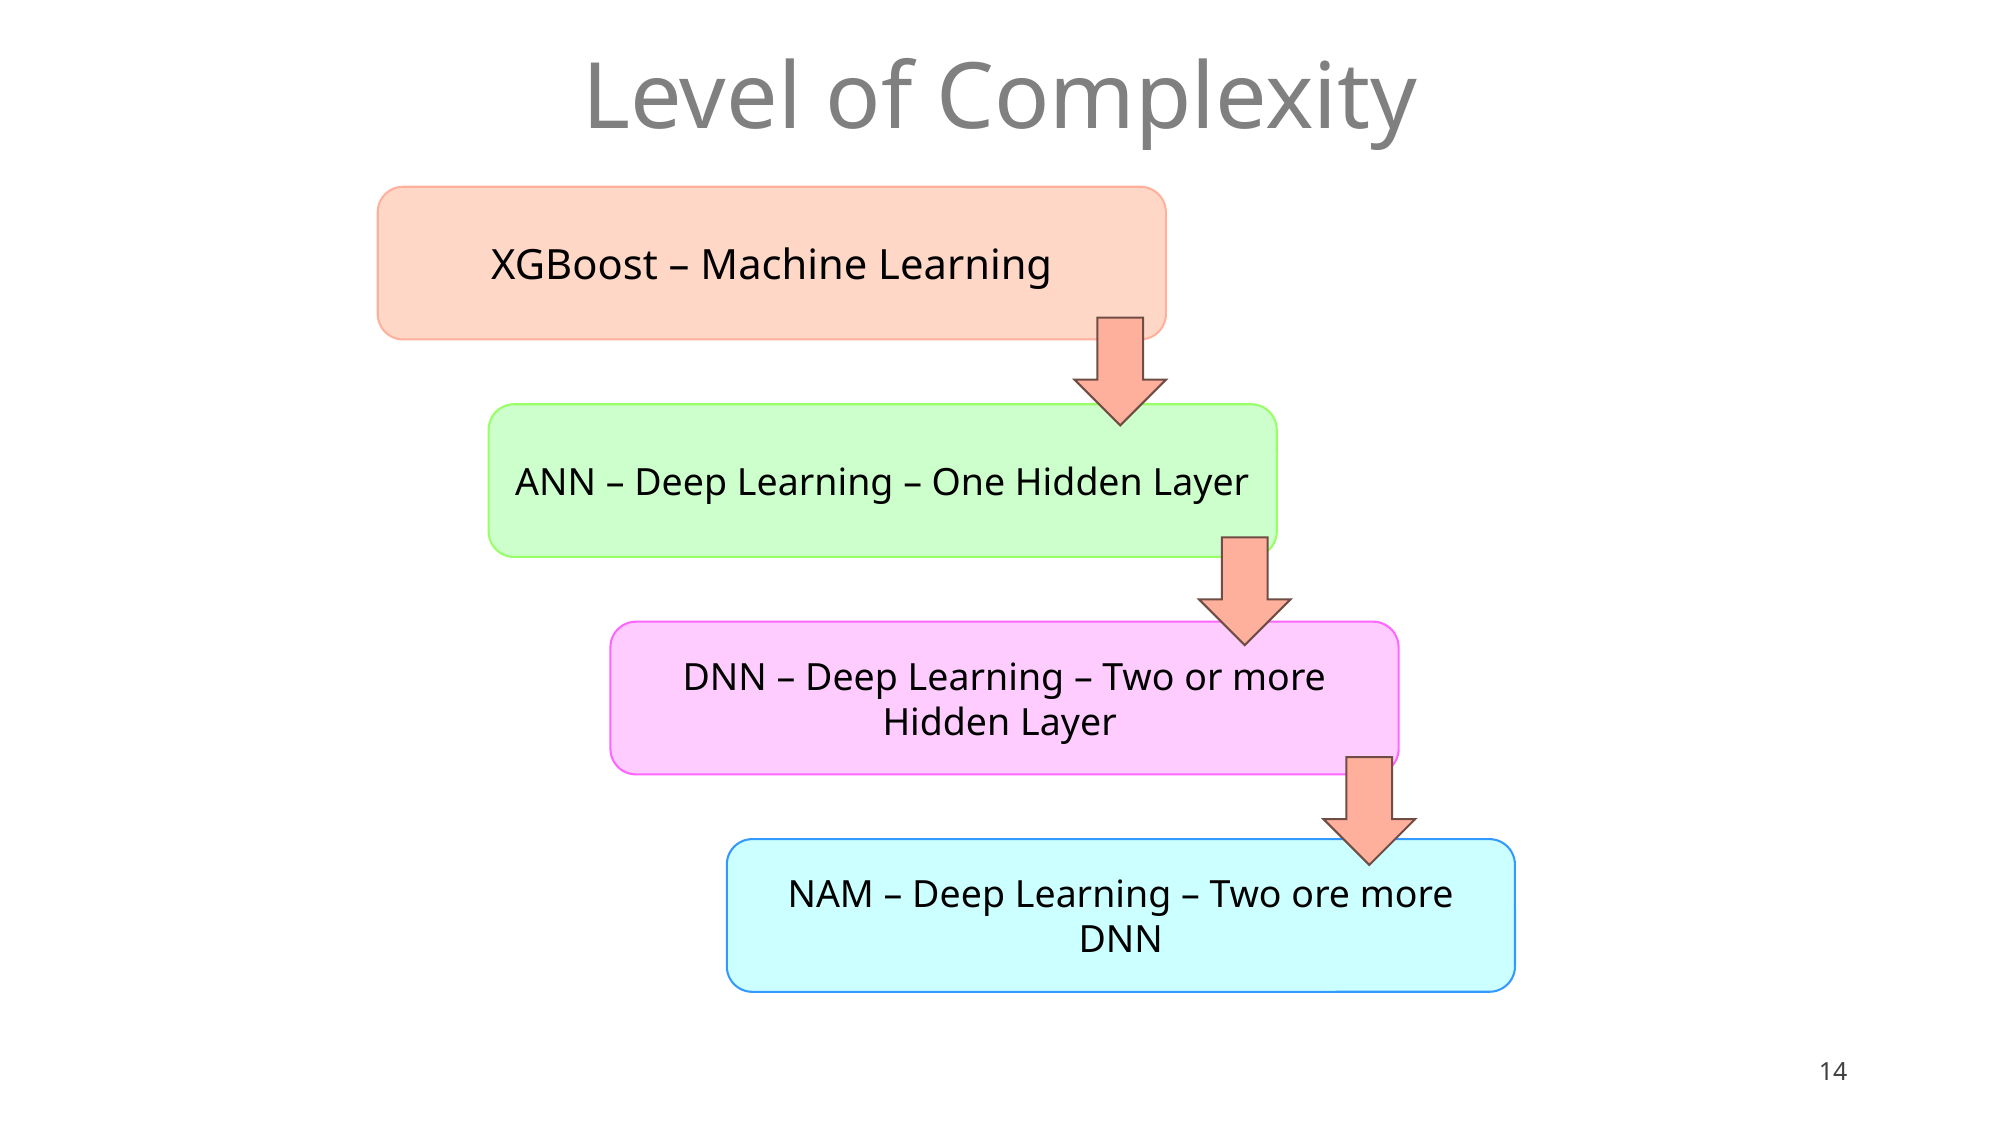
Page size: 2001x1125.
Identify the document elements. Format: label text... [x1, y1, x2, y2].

text_box XGBoost – Machine Learning [376, 185, 1167, 341]
title Level of Complexity [137, 0, 1863, 208]
text_box [1196, 536, 1293, 647]
text_box [1072, 316, 1169, 427]
slide_number 14 [1412, 1042, 1863, 1103]
text_box DNN – Deep Learning – Two or more Hidden Layer [609, 620, 1400, 776]
text_box NAM – Deep Learning – Two ore more DNN [725, 838, 1517, 993]
text_box ANN – Deep Learning – One Hidden Layer [487, 403, 1278, 558]
text_box [1321, 756, 1418, 867]
